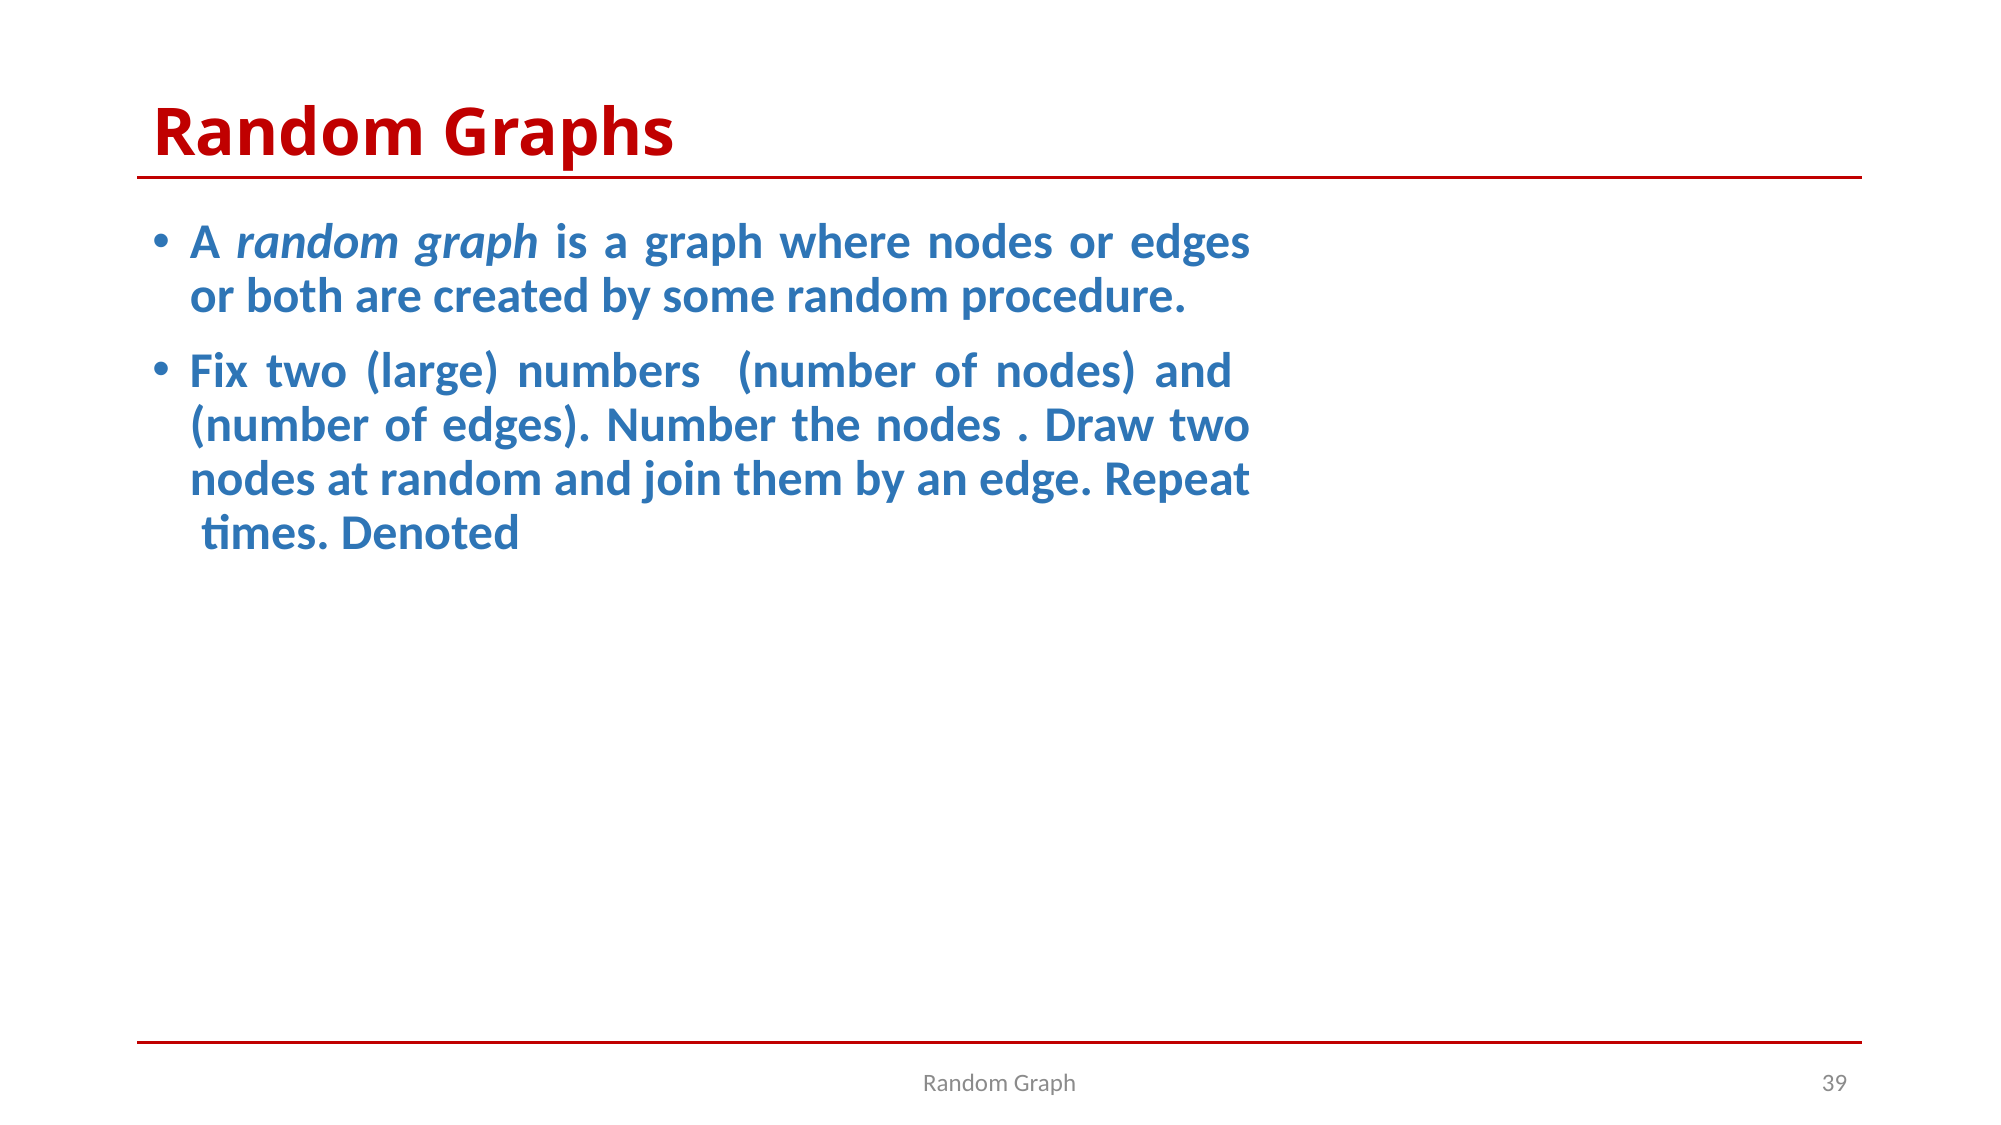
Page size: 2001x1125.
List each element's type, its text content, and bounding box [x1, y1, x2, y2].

title Random Graphs [137, 90, 1863, 178]
footer Random Graph [662, 1051, 1338, 1111]
slide_number 39 [1412, 1051, 1863, 1111]
